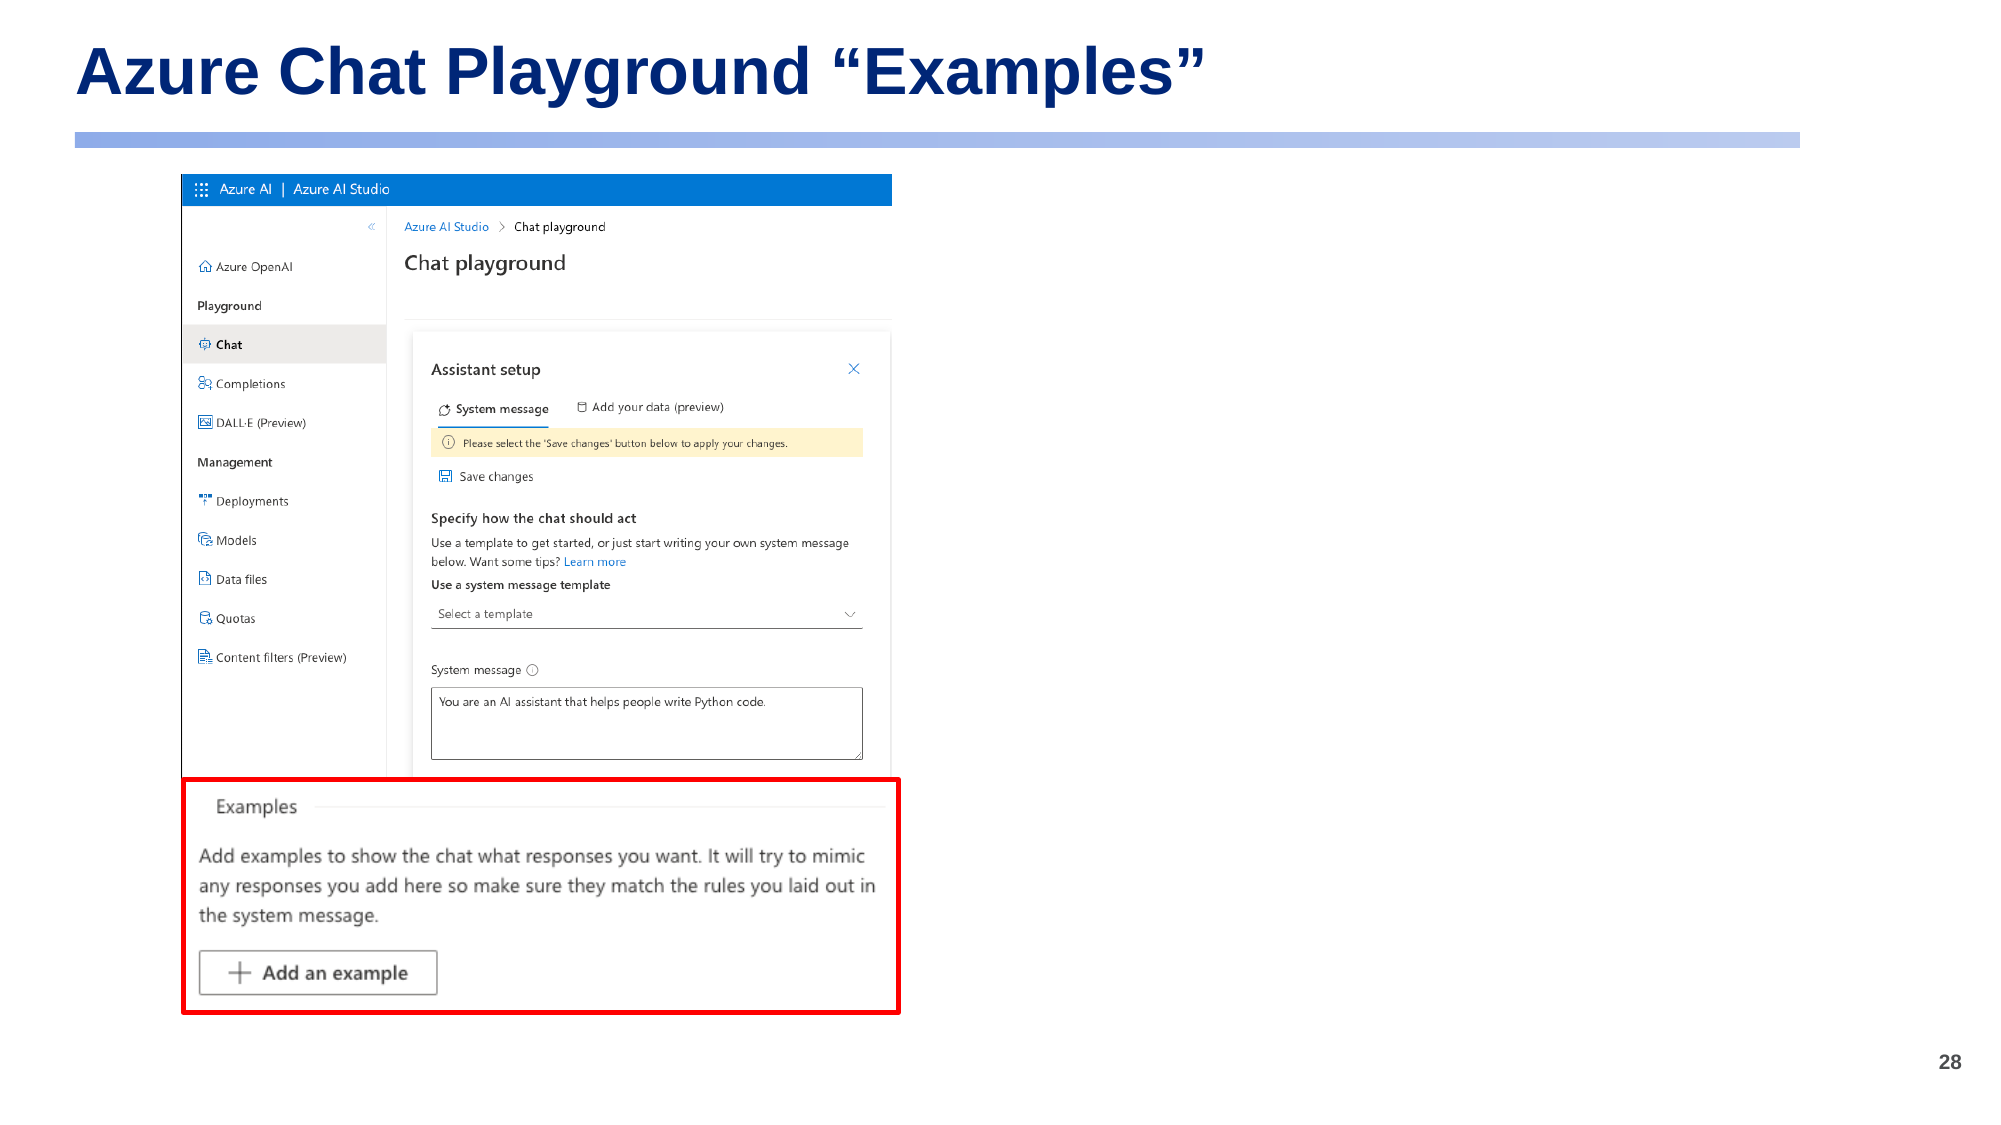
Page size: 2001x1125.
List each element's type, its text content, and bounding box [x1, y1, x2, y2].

title Azure Chat Playground “Examples” [75, 37, 1650, 110]
picture [181, 174, 897, 1011]
